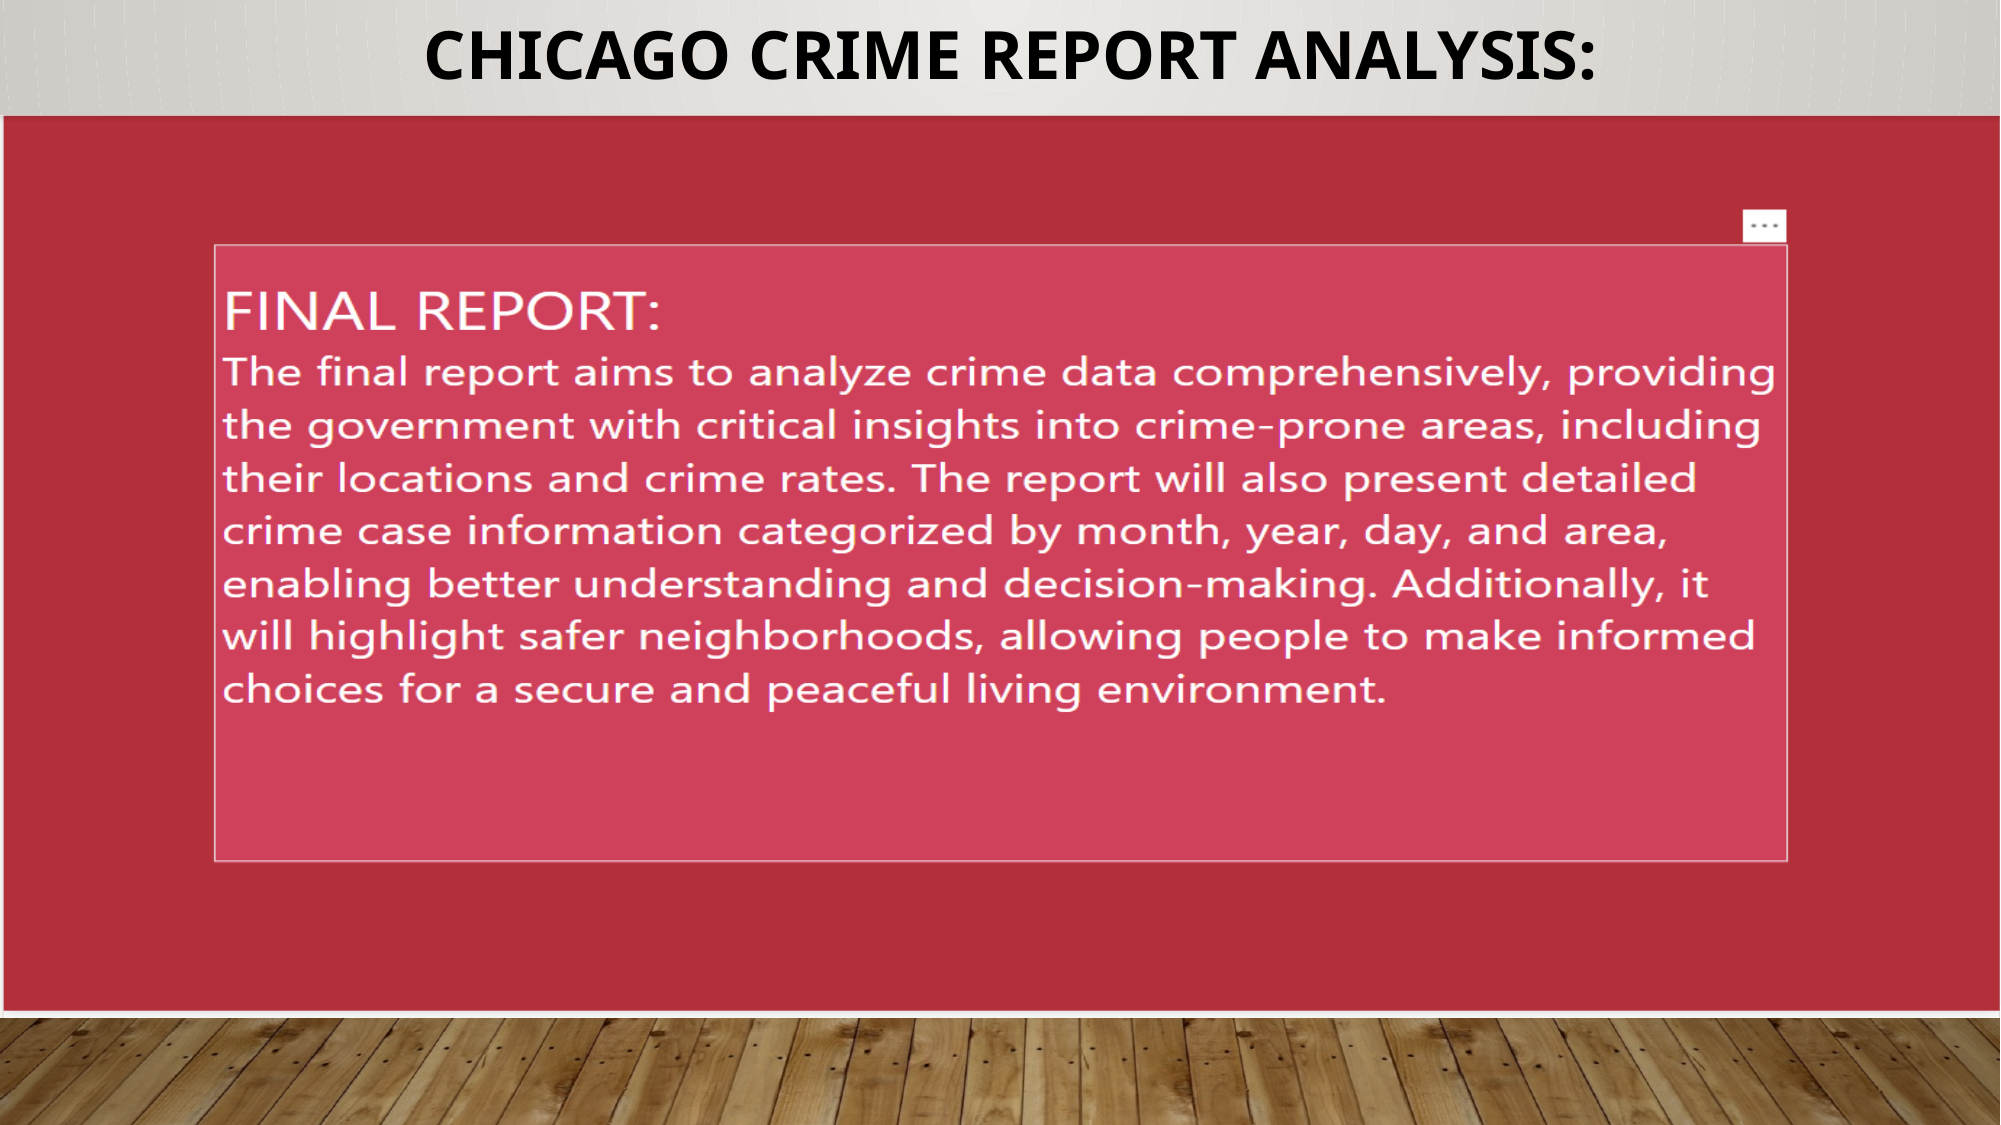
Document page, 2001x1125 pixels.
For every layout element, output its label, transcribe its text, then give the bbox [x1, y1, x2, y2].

title CHICAGO CRIME Report analysis: [408, 14, 2000, 115]
picture [0, 115, 2000, 1125]
